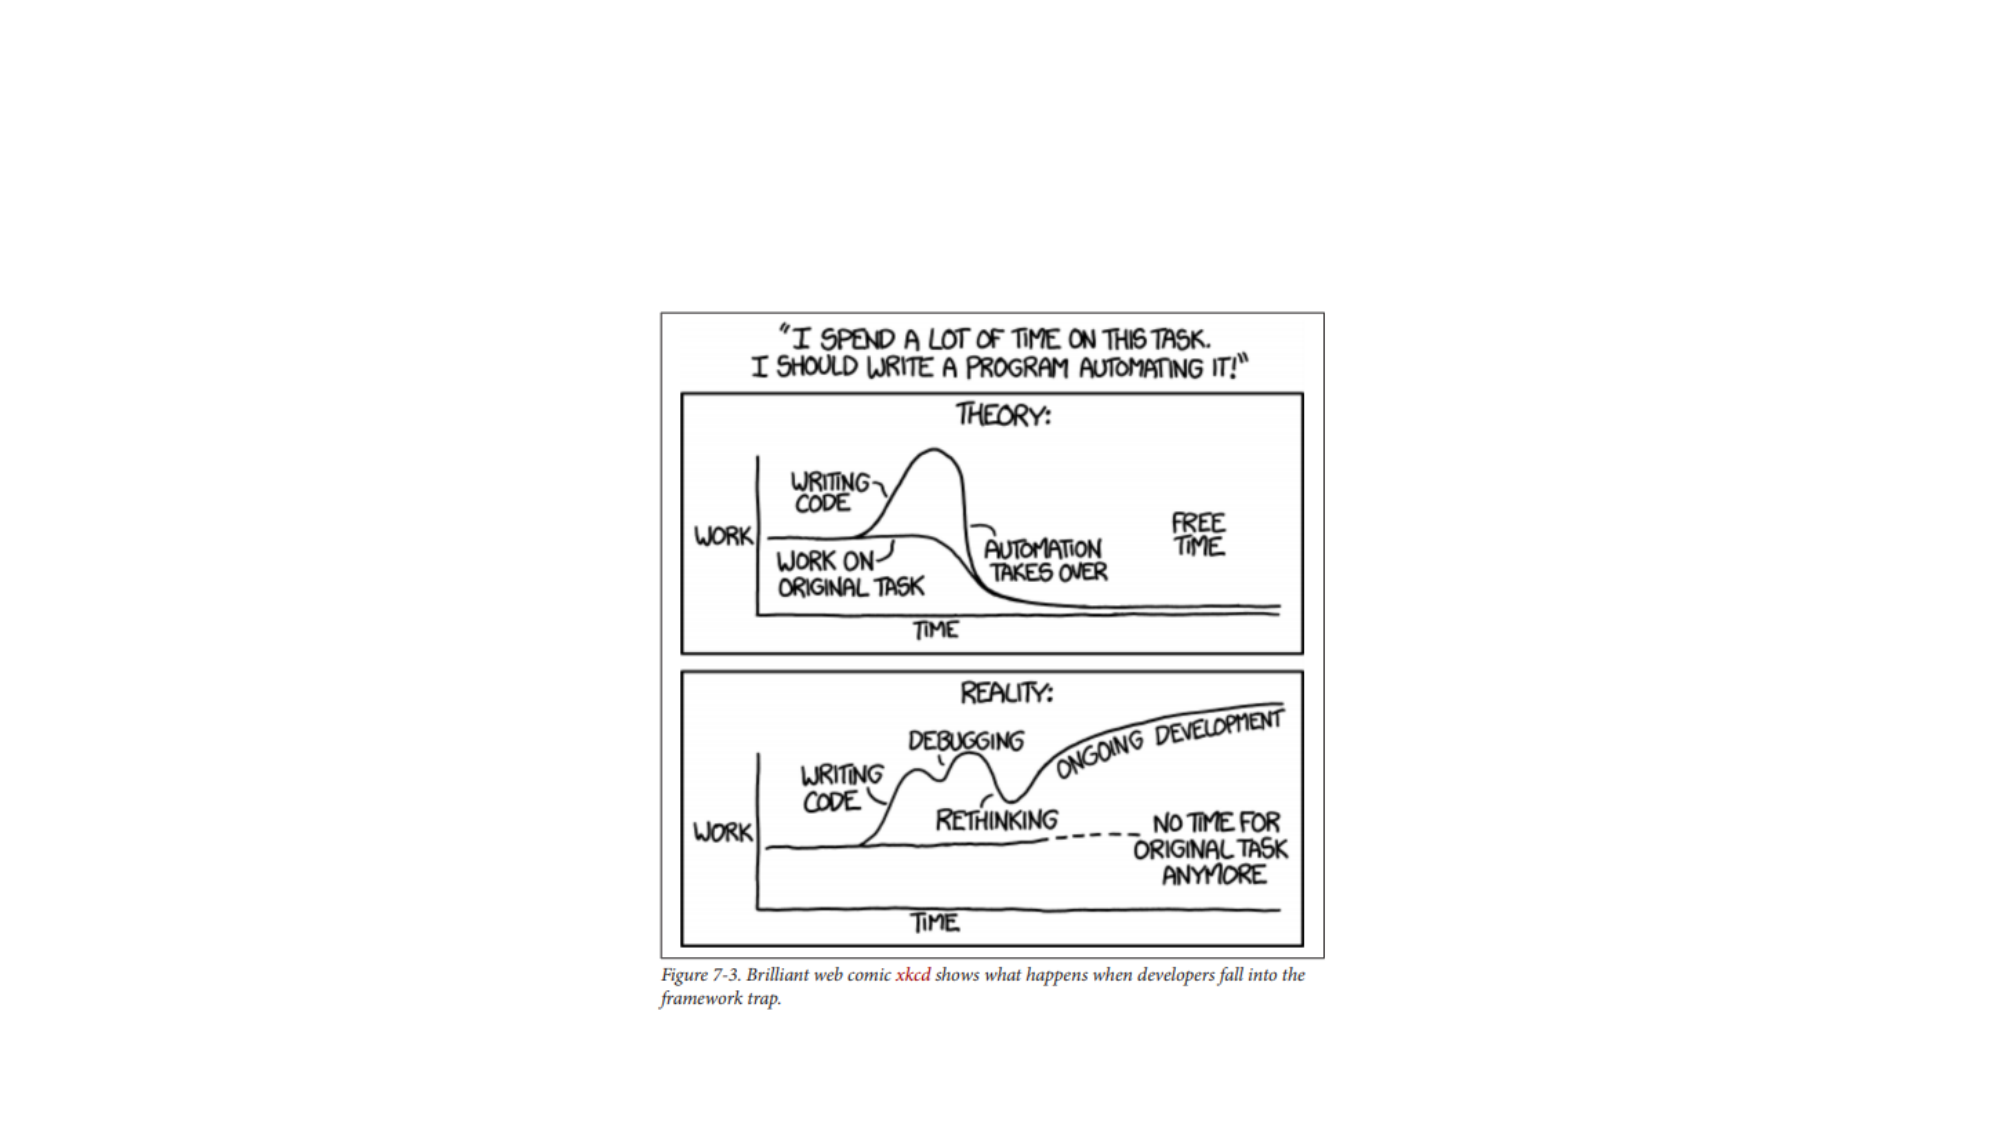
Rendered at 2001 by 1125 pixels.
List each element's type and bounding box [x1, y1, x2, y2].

list [646, 299, 1354, 1014]
